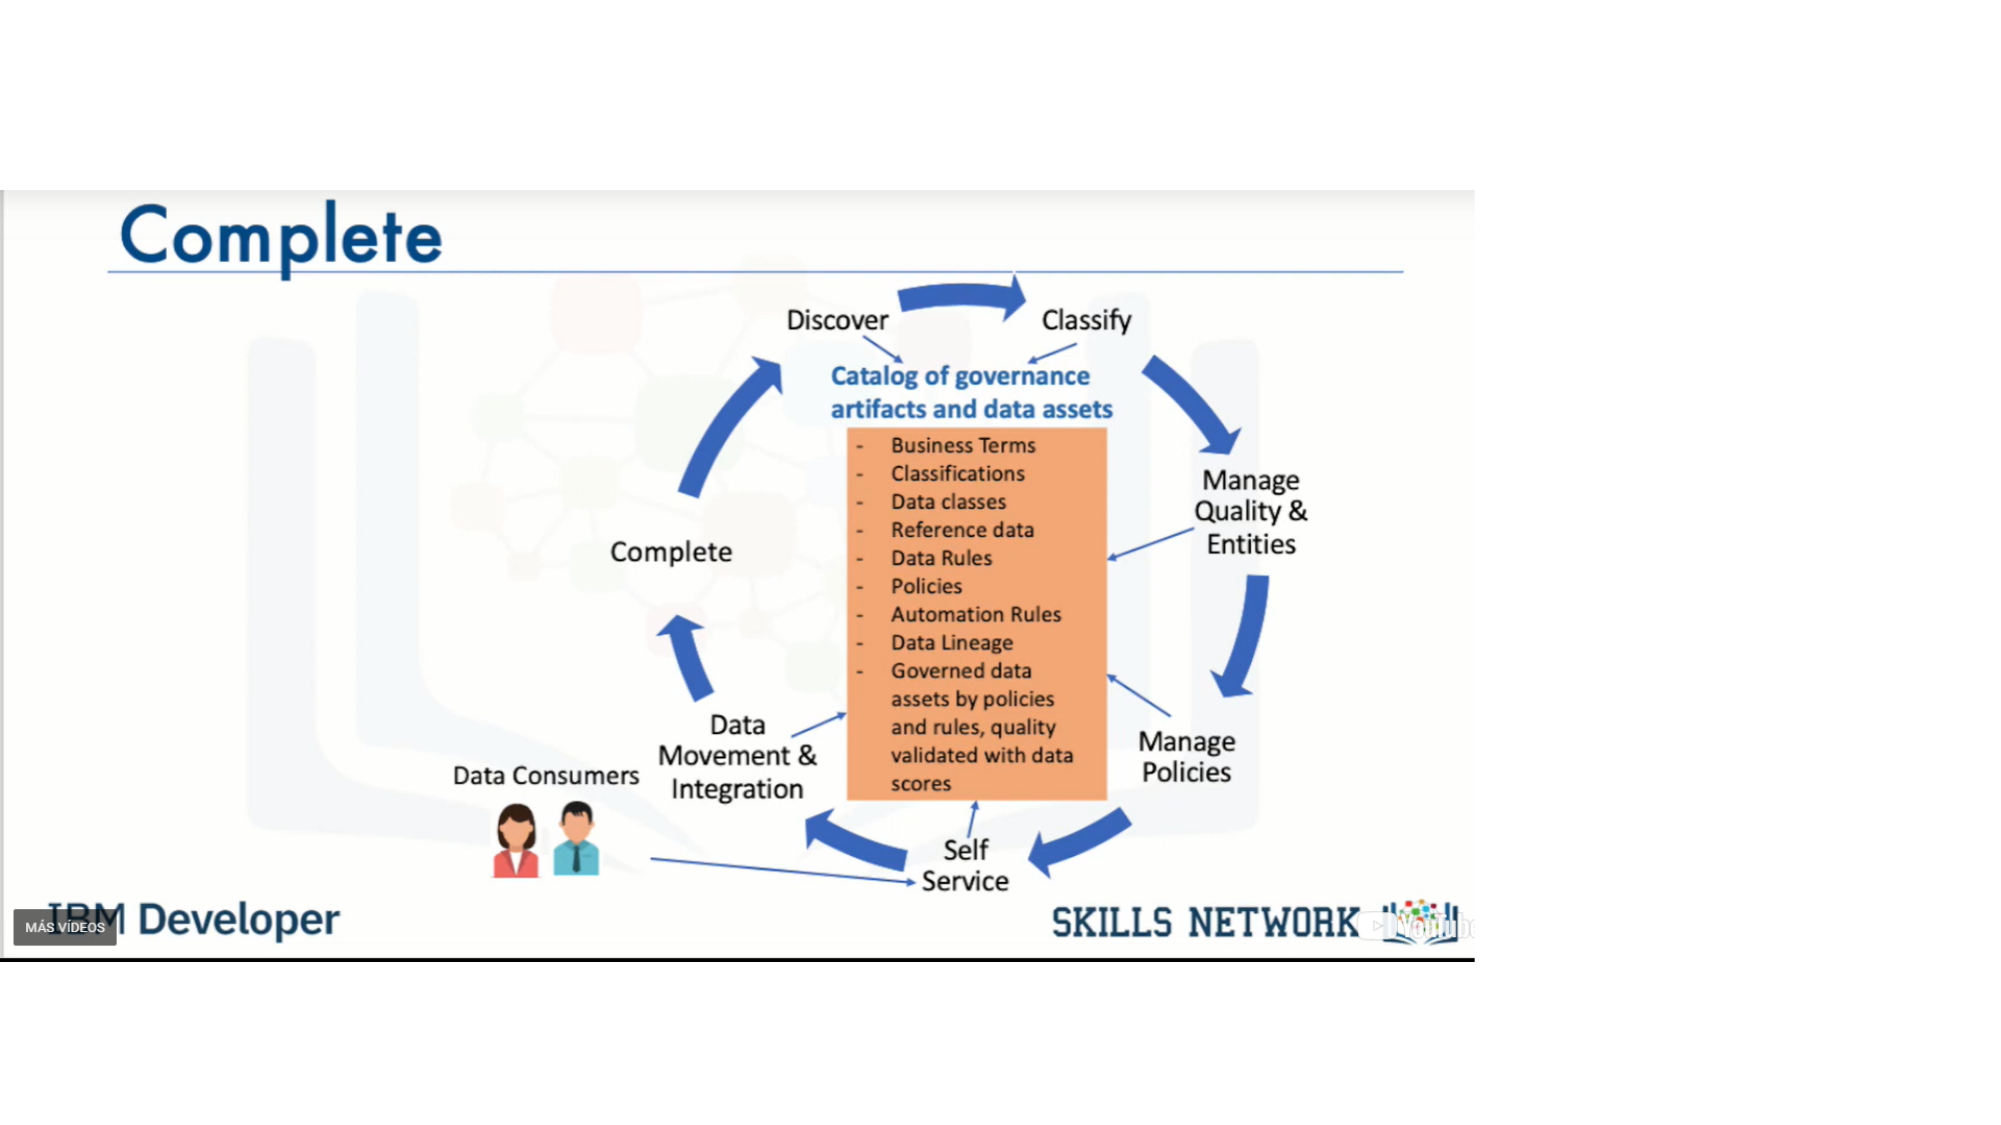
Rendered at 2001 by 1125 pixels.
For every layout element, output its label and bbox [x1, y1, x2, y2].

picture [0, 190, 1475, 962]
